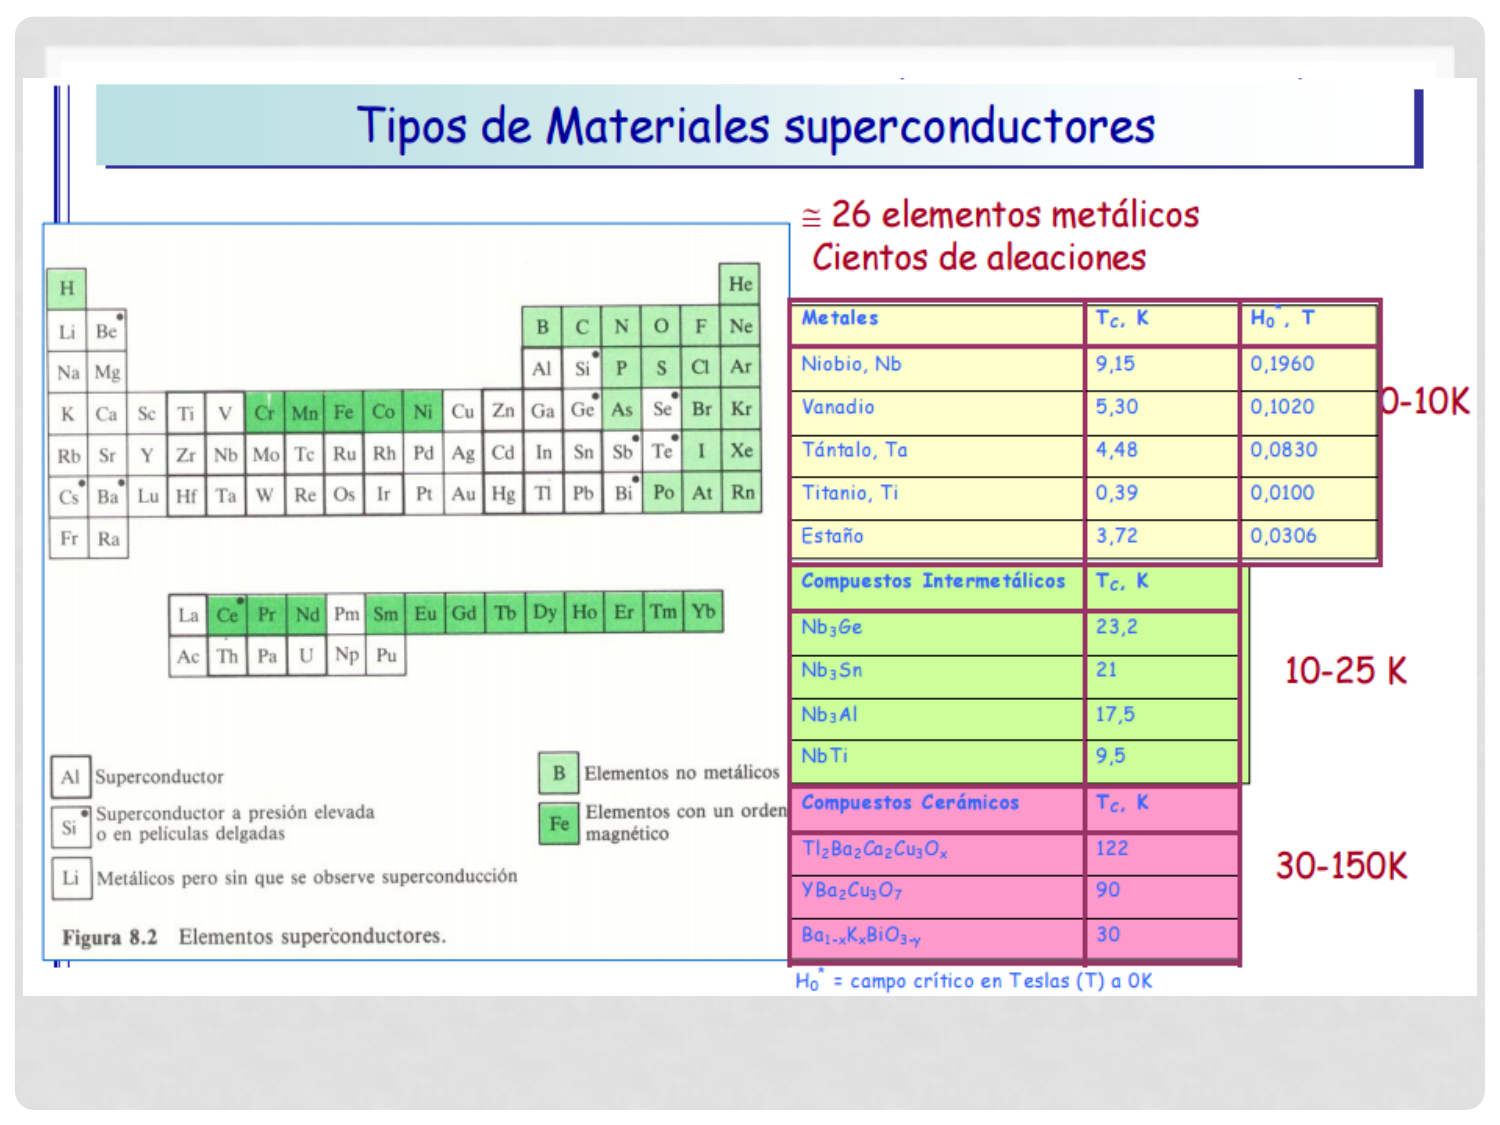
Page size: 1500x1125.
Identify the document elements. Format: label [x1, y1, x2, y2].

picture [23, 77, 1477, 997]
